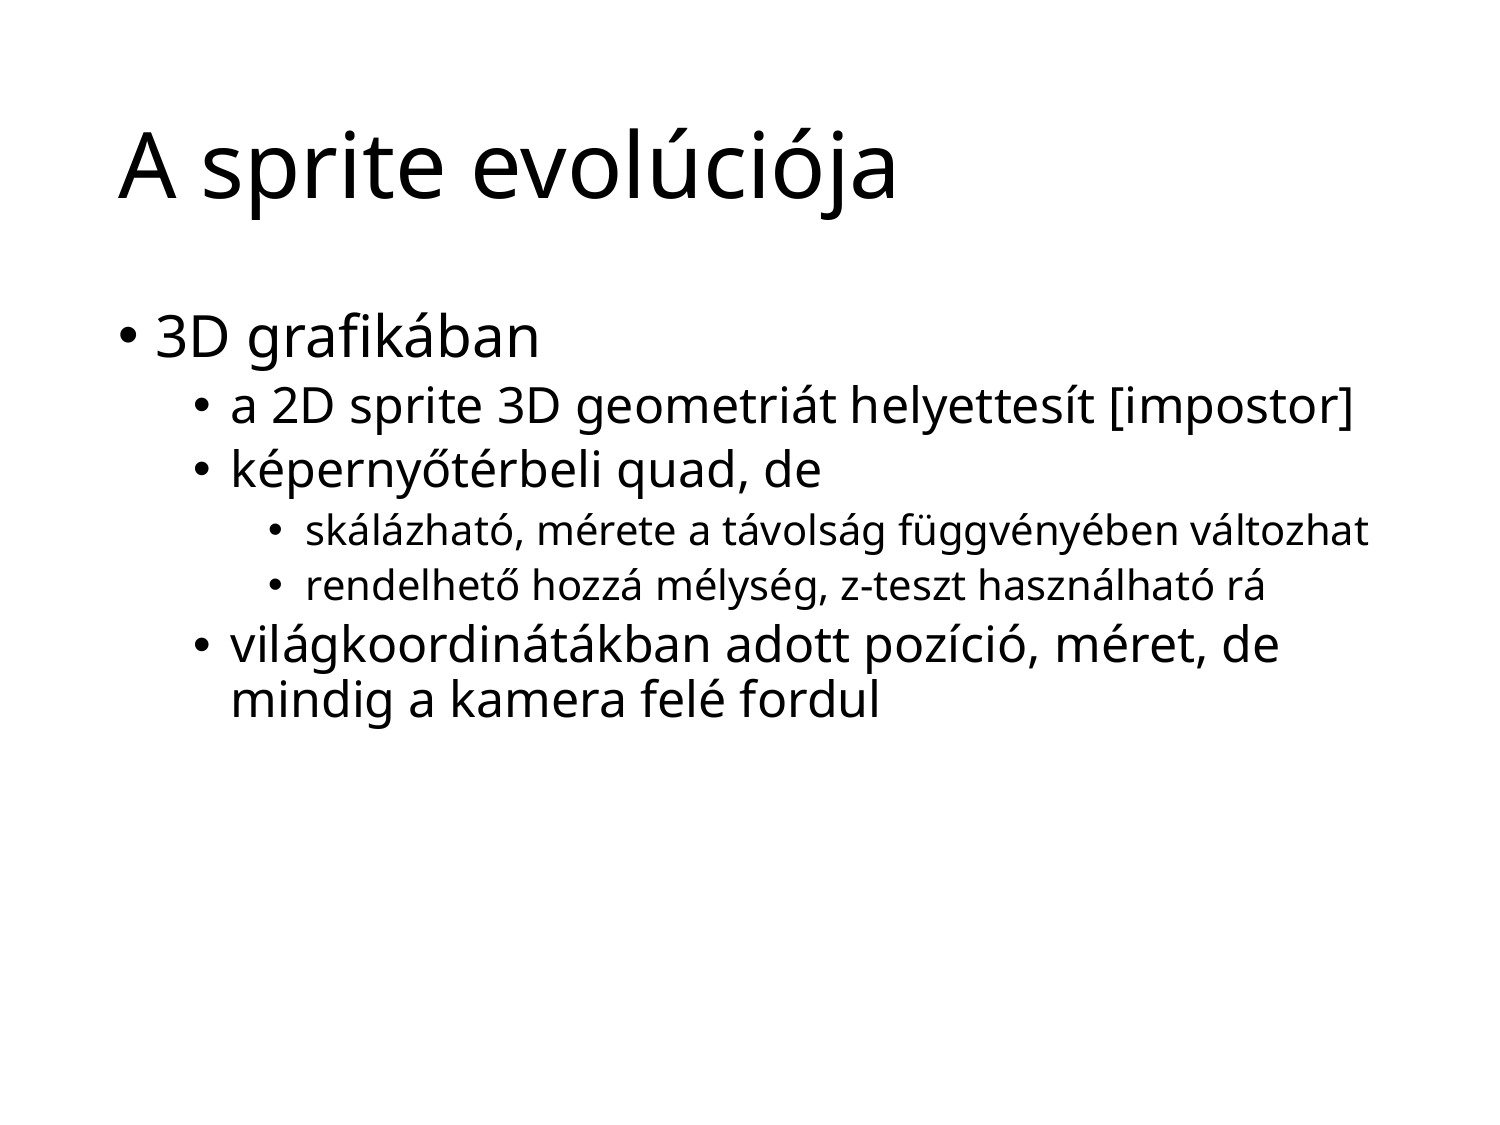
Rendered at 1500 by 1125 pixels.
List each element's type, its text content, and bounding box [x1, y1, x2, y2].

title A sprite evolúciója [103, 59, 1397, 278]
list 3D grafikában a 2D sprite 3D geometriát helyettesít [impostor] képernyőtérbeli quad, de skálázható, mérete a távolság függvényében változhat rendelhető hozzá mélység, z-teszt használható rá világkoordinátákban adott pozíció, méret, de mindig a kamera felé fordul [103, 299, 1397, 1014]
